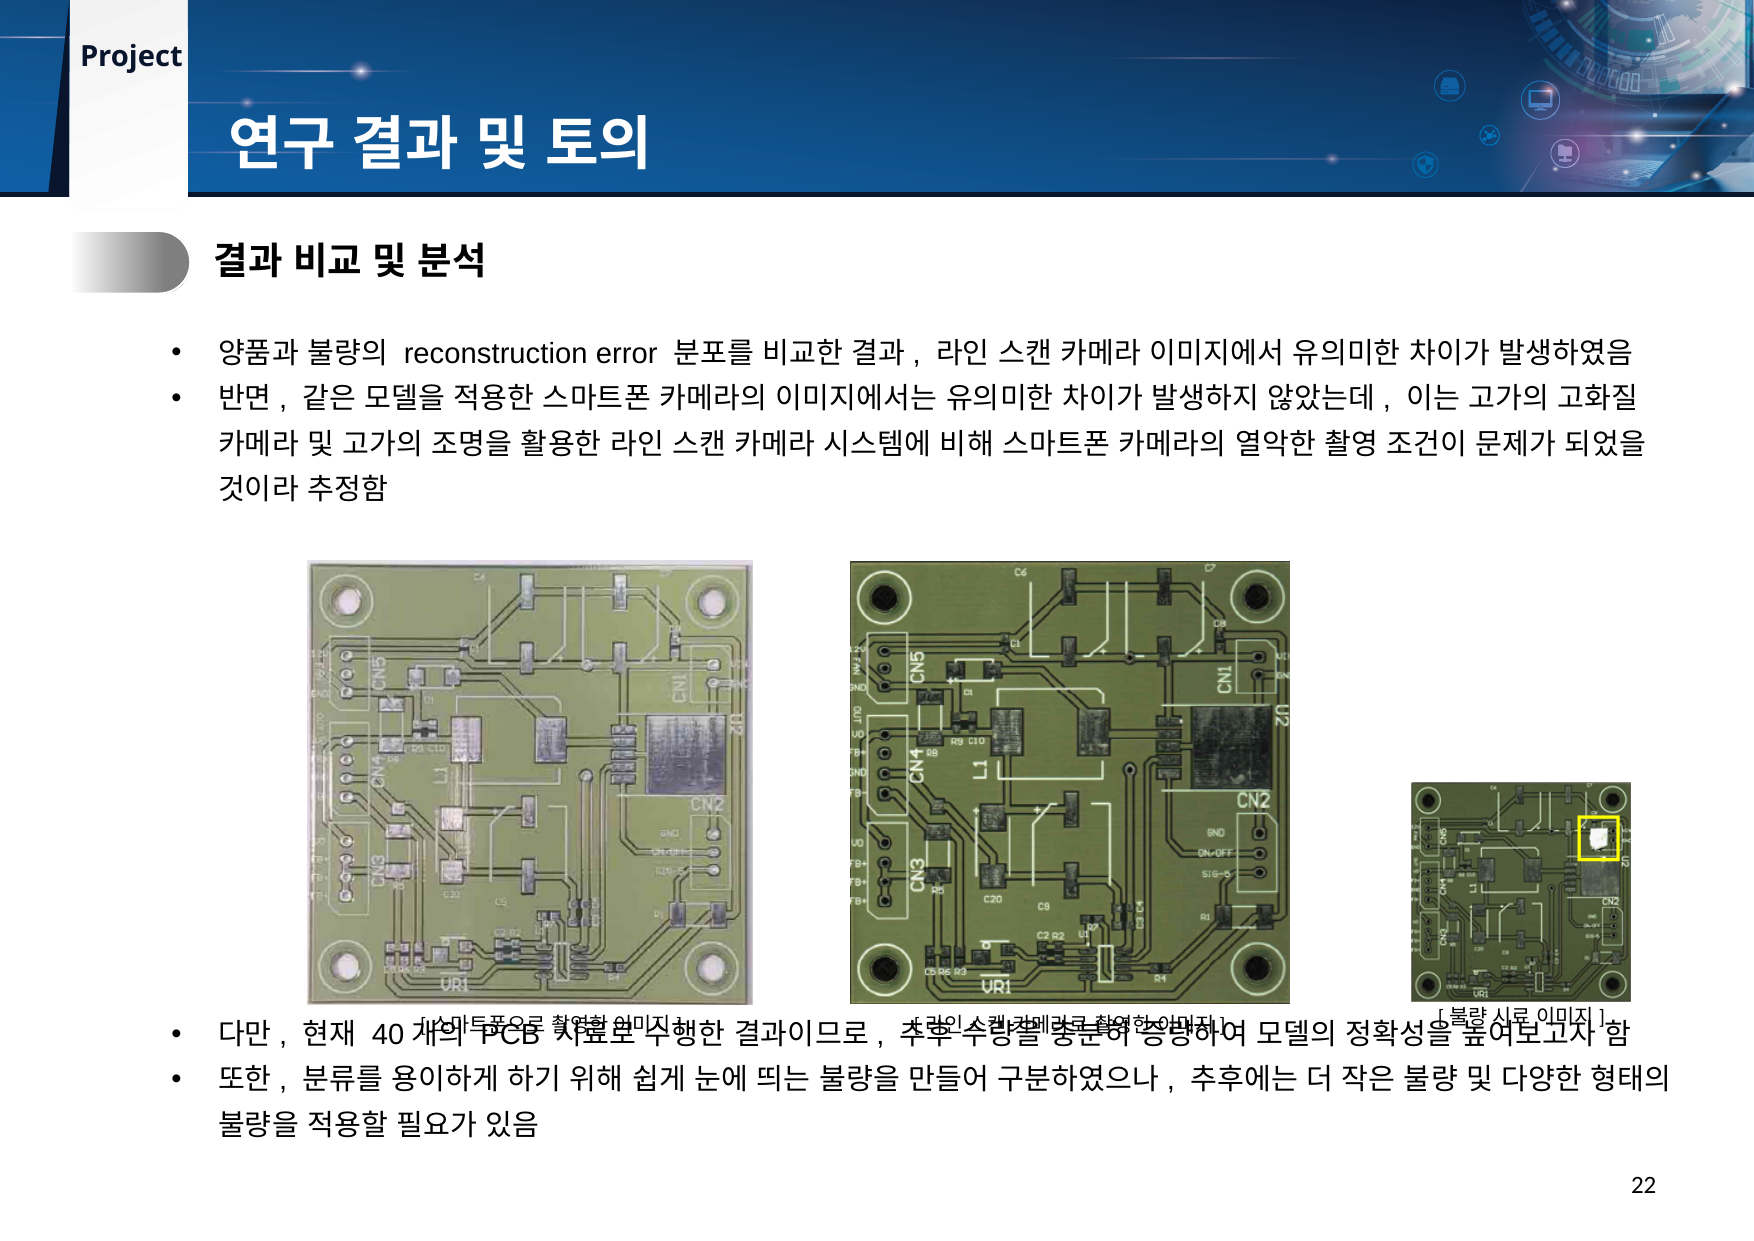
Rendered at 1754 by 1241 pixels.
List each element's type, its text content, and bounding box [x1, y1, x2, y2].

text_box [70, 230, 1071, 294]
text_box [스마트폰으로 촬영한 이미지] [252, 1003, 850, 1044]
picture [188, 0, 1754, 192]
text_box [불량 시료 이미지] [1400, 996, 1643, 1037]
text_box 연구 결과 및 토의 [213, 98, 1522, 184]
picture [1411, 782, 1632, 1003]
text_box 양품과 불량의 reconstruction error 분포를 비교한 결과, 라인 스캔 카메라 이미지에서 유의미한 차이가 발생하였음 반면, 같은 모델을 적용한 스마트폰 카메라의 이미지에서는 유의미한 차이가 발생하지 않았는데, 이는 고가의 고화질 카메라 및 고가의 조명을 활용한 라인 스캔 카메라 시스템에 비해 스마트폰 카메라의 열악한 촬영 조건이 문제가 되었을 것이라 추정함 다만, 현재 40개의 PCB 시료로 수행한 결과이므로, 추후 수량을 충분히 증량하여 모델의 정확성을 높여보고자 함 또한, 분류를 용이하게 하기 위해 쉽게 눈에 띄는 불량을 만들어 구분하였으나, 추후에는 더 작은 불량 및 다양한 형태의 불량을 적용할 필요가 있음 [156, 316, 1706, 1149]
picture [307, 560, 753, 1005]
text_box 22 [1616, 1160, 1752, 1206]
picture [0, 0, 69, 192]
picture [850, 561, 1290, 1004]
text_box [라인 스캔 카메라로 촬영한 이미지] [770, 1004, 1369, 1044]
